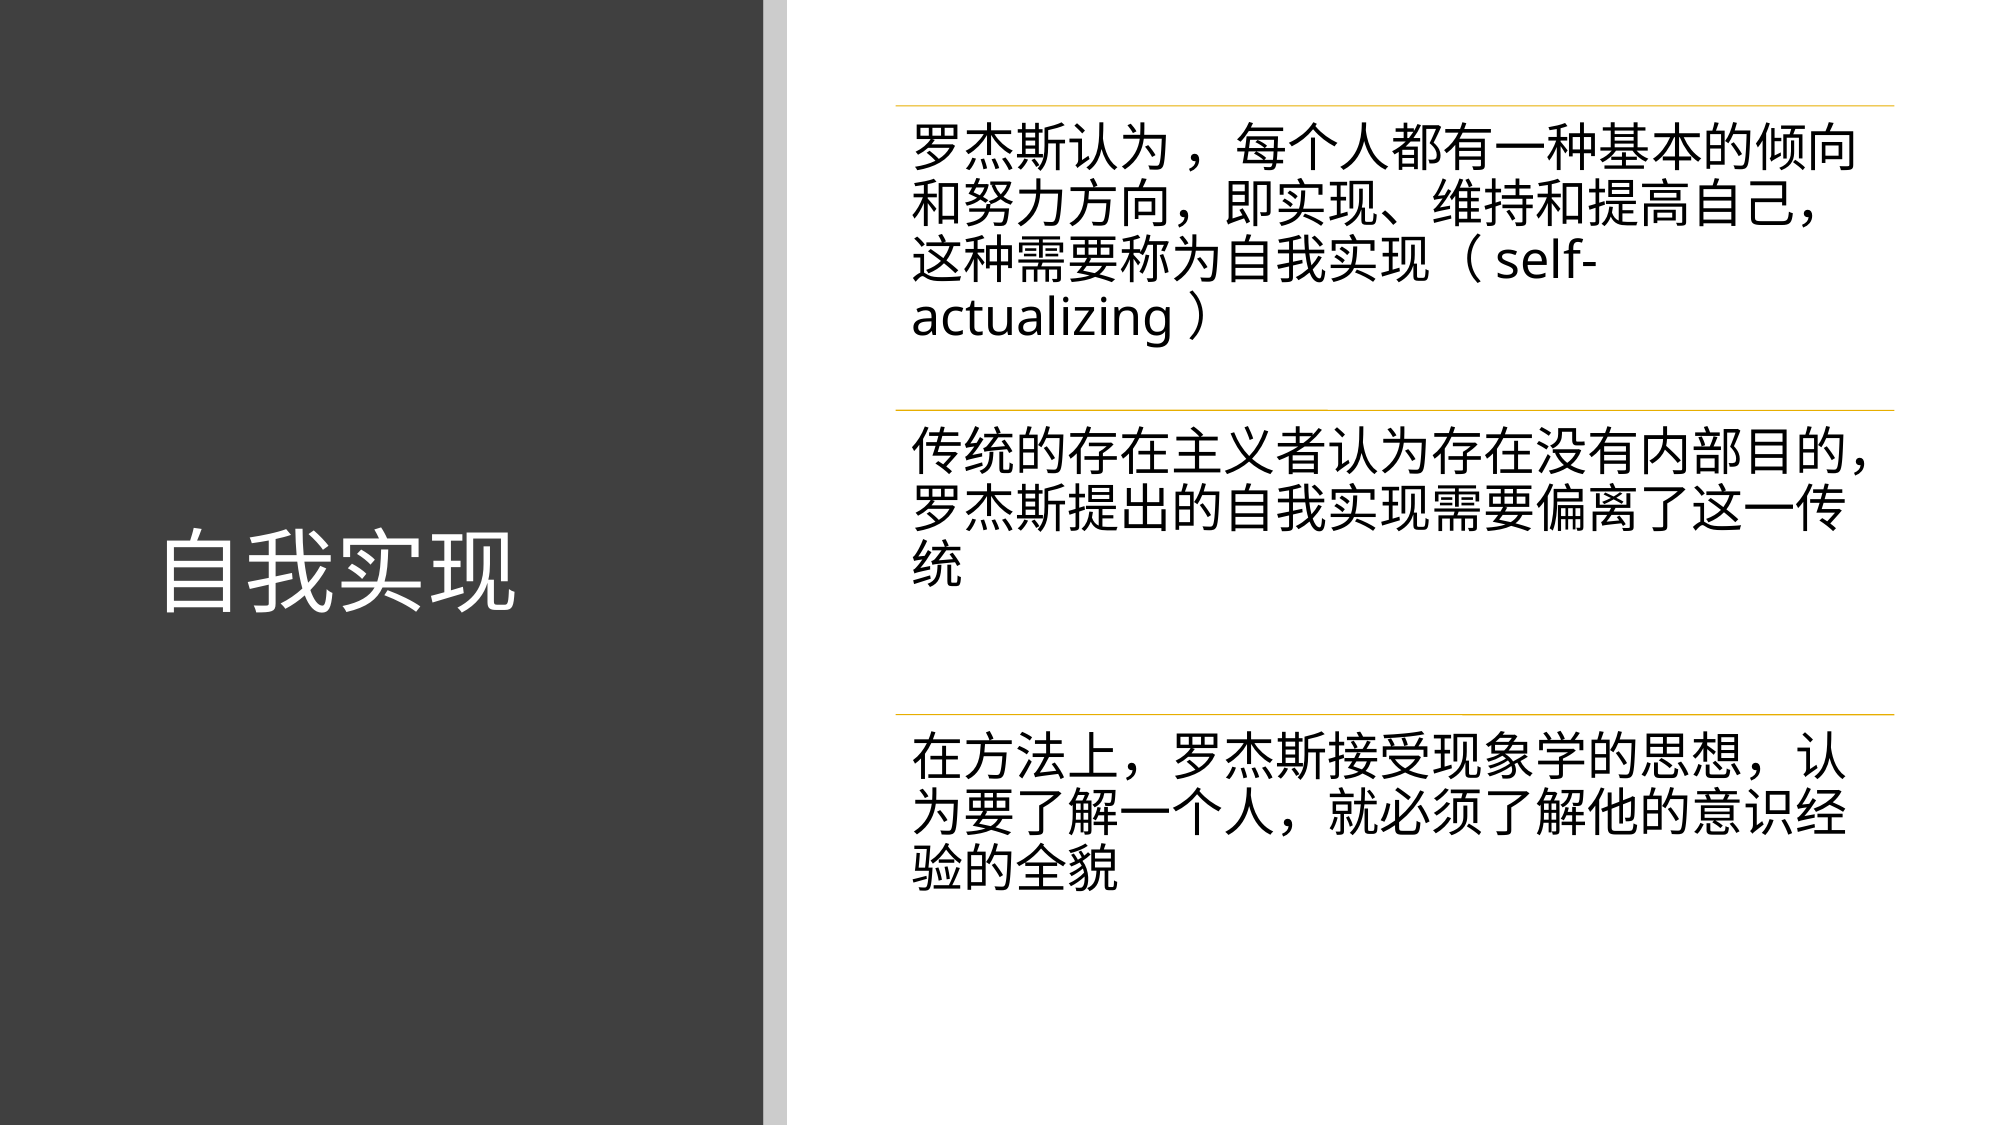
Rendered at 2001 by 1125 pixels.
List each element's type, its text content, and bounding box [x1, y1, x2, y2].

text_box [762, 0, 788, 1125]
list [895, 105, 1895, 1020]
title 自我实现 [137, 133, 685, 1020]
text_box [0, 0, 762, 1125]
